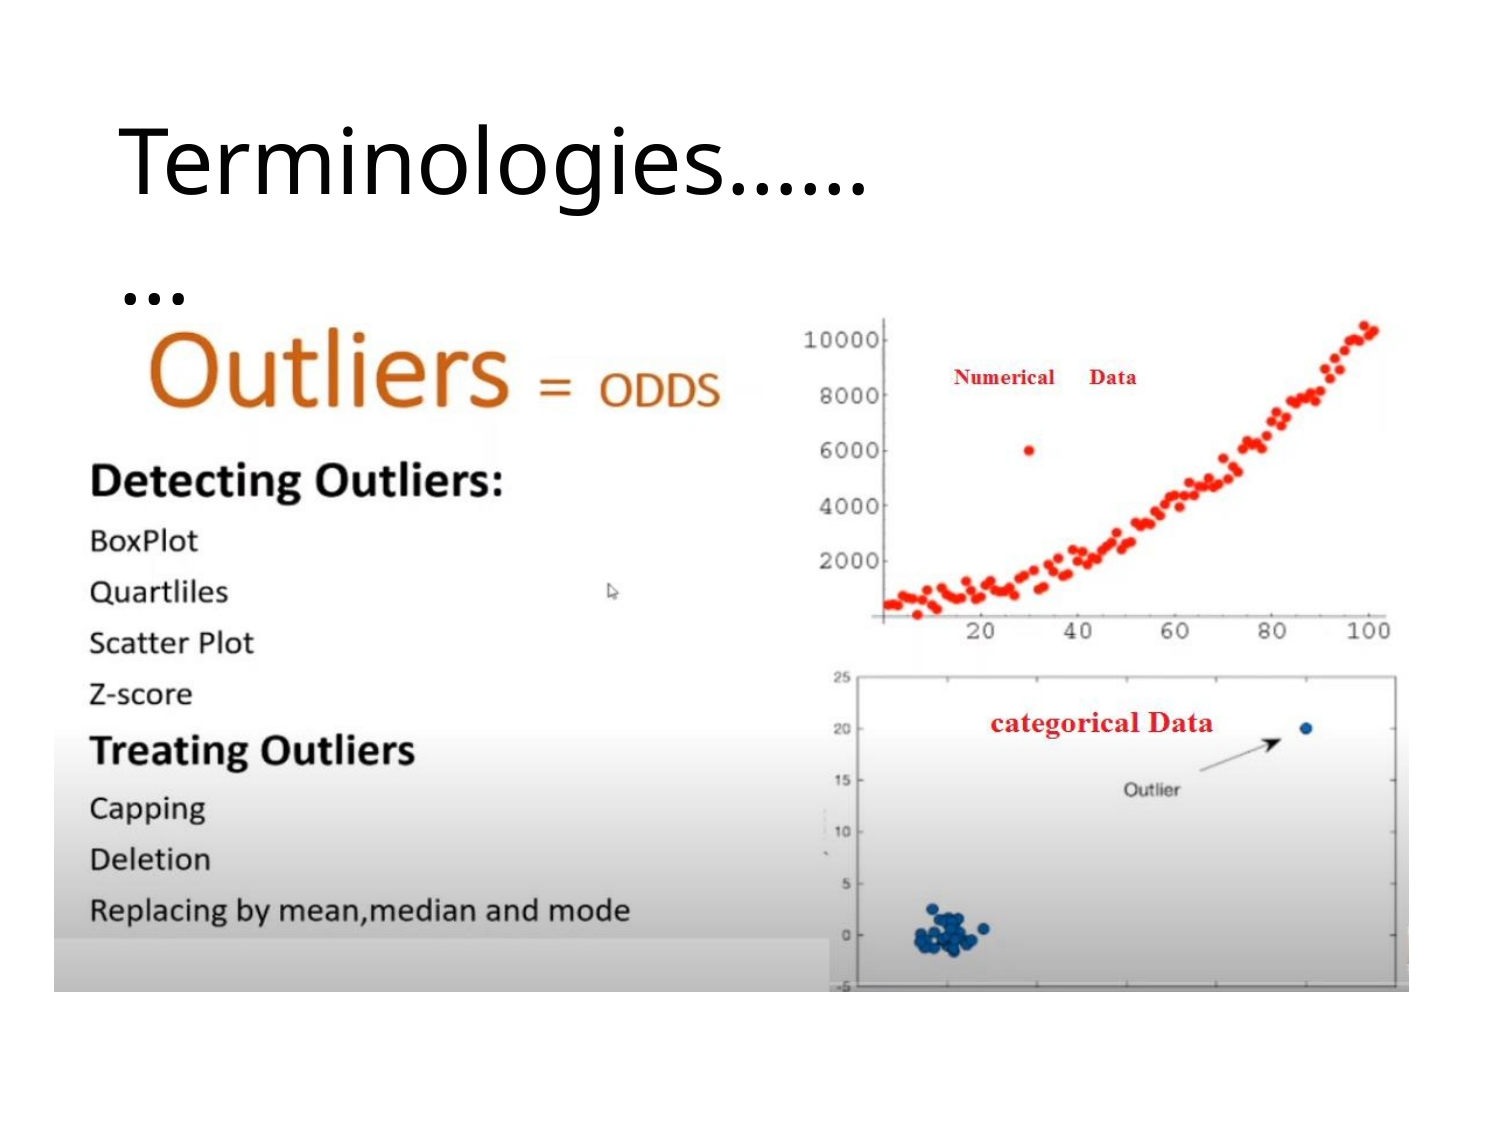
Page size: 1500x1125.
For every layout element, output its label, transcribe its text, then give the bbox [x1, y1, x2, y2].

picture [53, 305, 1409, 992]
title Terminologies……… [116, 100, 889, 303]
